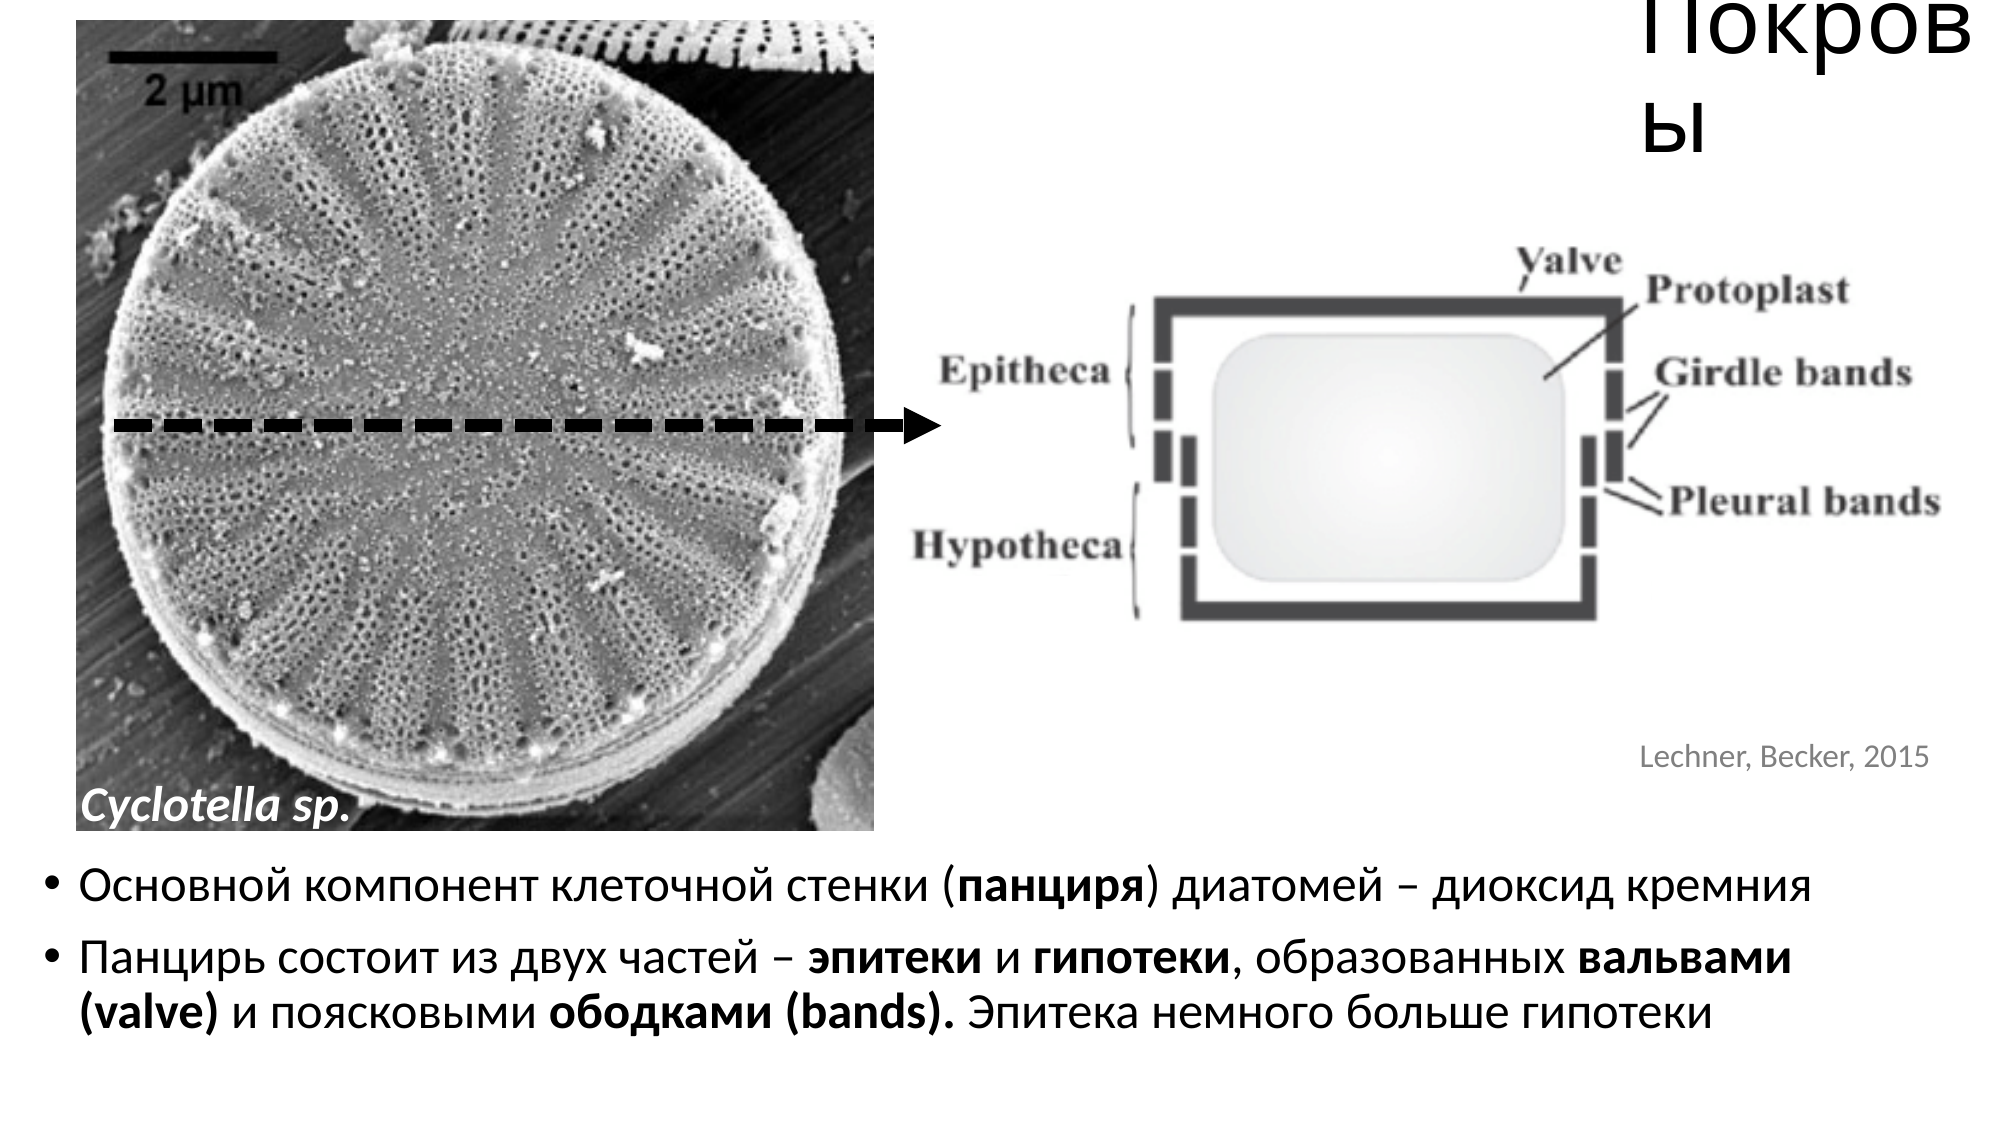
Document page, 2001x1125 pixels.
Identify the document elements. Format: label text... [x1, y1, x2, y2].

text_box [874, 245, 1961, 783]
list Основной компонент клеточной стенки (панциря) диатомей – диоксид кремния Панцирь состоит из двух частей – эпитеки и гипотеки, образованных вальвами (valve) и поясковыми ободками (bands). Эпитека немного больше гипотеки [28, 849, 1949, 1123]
picture [76, 20, 874, 831]
text_box Cyclotella sp. [65, 764, 379, 840]
title Покровы [1623, 0, 2000, 147]
